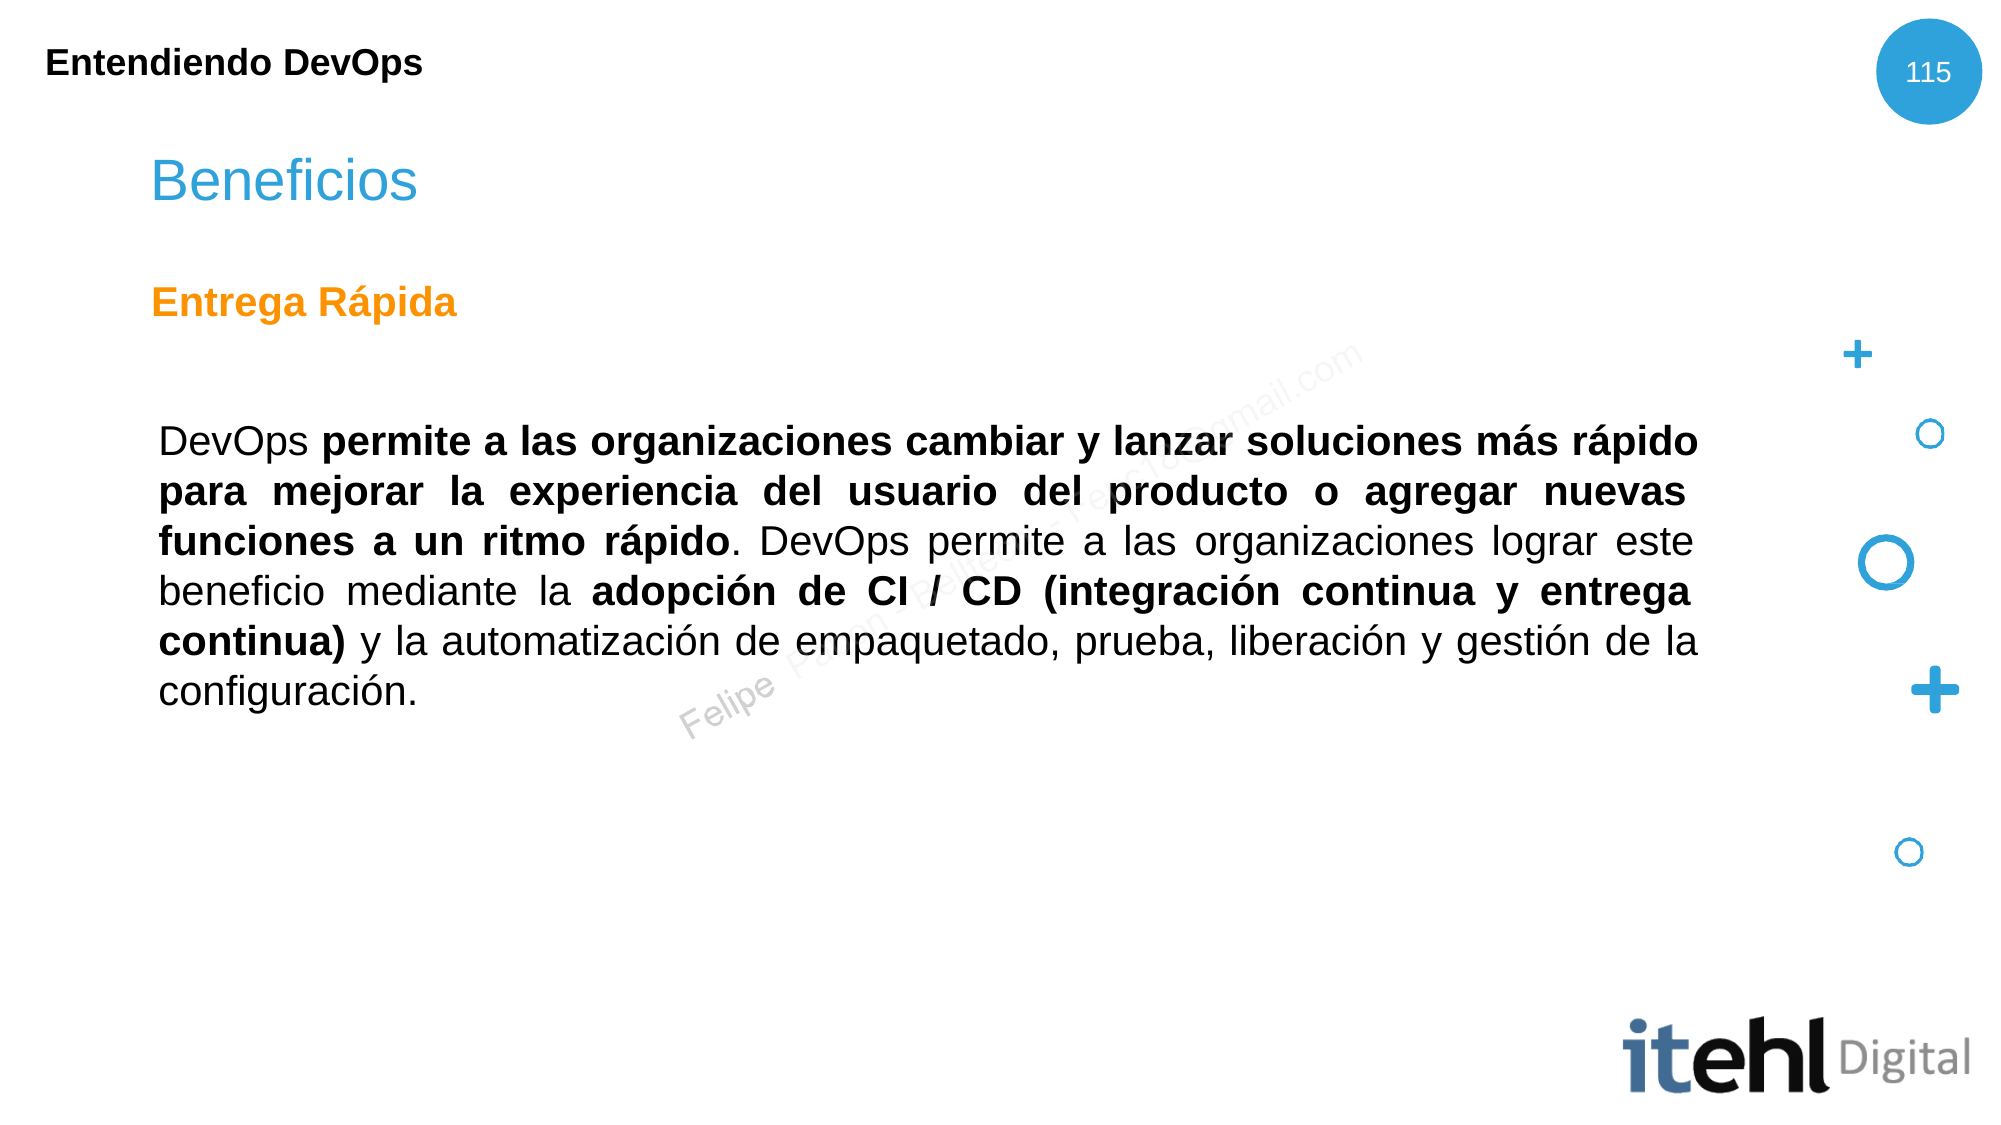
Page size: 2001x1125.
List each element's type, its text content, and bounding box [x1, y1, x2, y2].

text_box Entrega Rápida DevOps permite a las organizaciones cambiar y lanzar soluciones más rápido para mejorar la experiencia del usuario del producto o agregar nuevas funciones a un ritmo rápido. DevOps permite a las organizaciones lograr este beneficio mediante la adopción de CI / CD (integración continua y entrega continua) y la automatización de empaquetado, prueba, liberación y gestión de la configuración. [148, 272, 1713, 714]
title Beneficios [148, 140, 422, 272]
text_box Entendiendo DevOps [43, 35, 426, 83]
text_box [1915, 418, 1945, 449]
text_box [679, 707, 701, 740]
text_box [1622, 1016, 1970, 1094]
text_box [1894, 837, 1924, 867]
text_box [785, 529, 1034, 680]
text_box [727, 695, 740, 715]
text_box [704, 706, 724, 727]
text_box [754, 677, 775, 698]
text_box [1049, 345, 1363, 528]
text_box [734, 687, 756, 717]
text_box [1857, 534, 1915, 591]
text_box [716, 693, 733, 719]
text_box 115 [1903, 50, 1957, 88]
text_box [1911, 665, 1960, 714]
text_box [1843, 339, 1872, 369]
